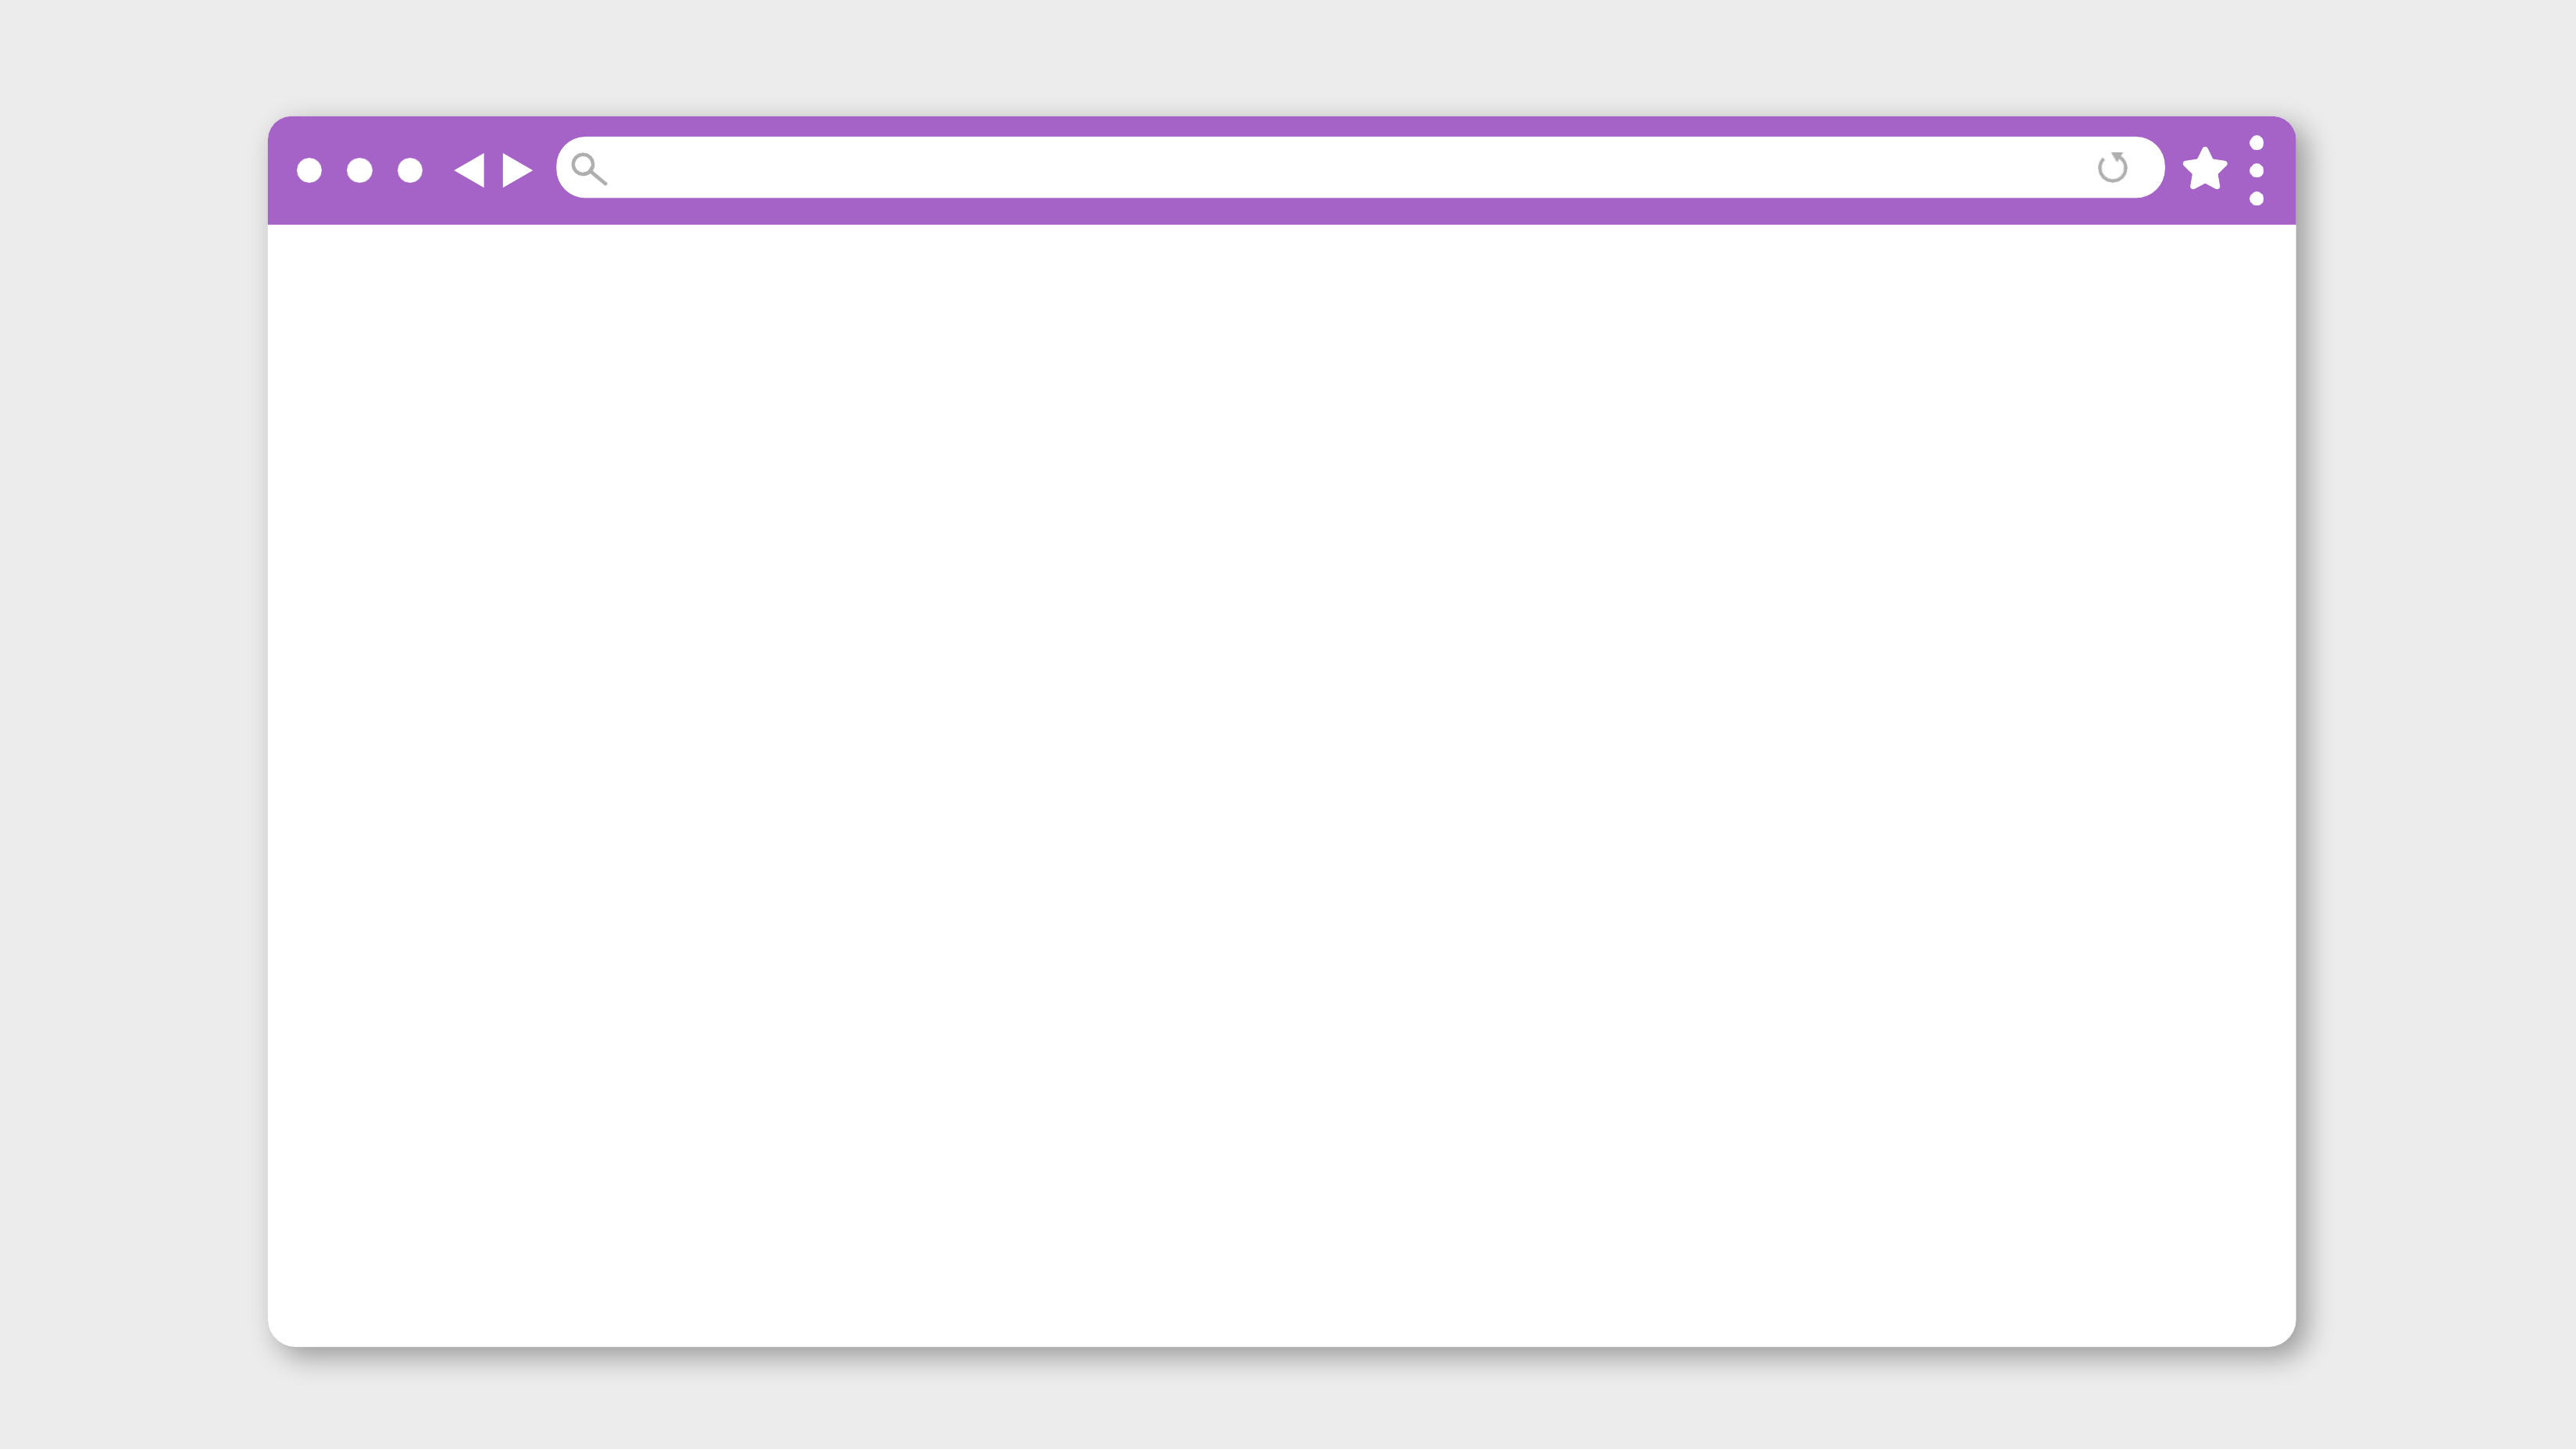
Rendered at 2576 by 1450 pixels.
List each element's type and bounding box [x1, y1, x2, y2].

text_box [0, 0, 2576, 1450]
text_box [236, 84, 2347, 1398]
